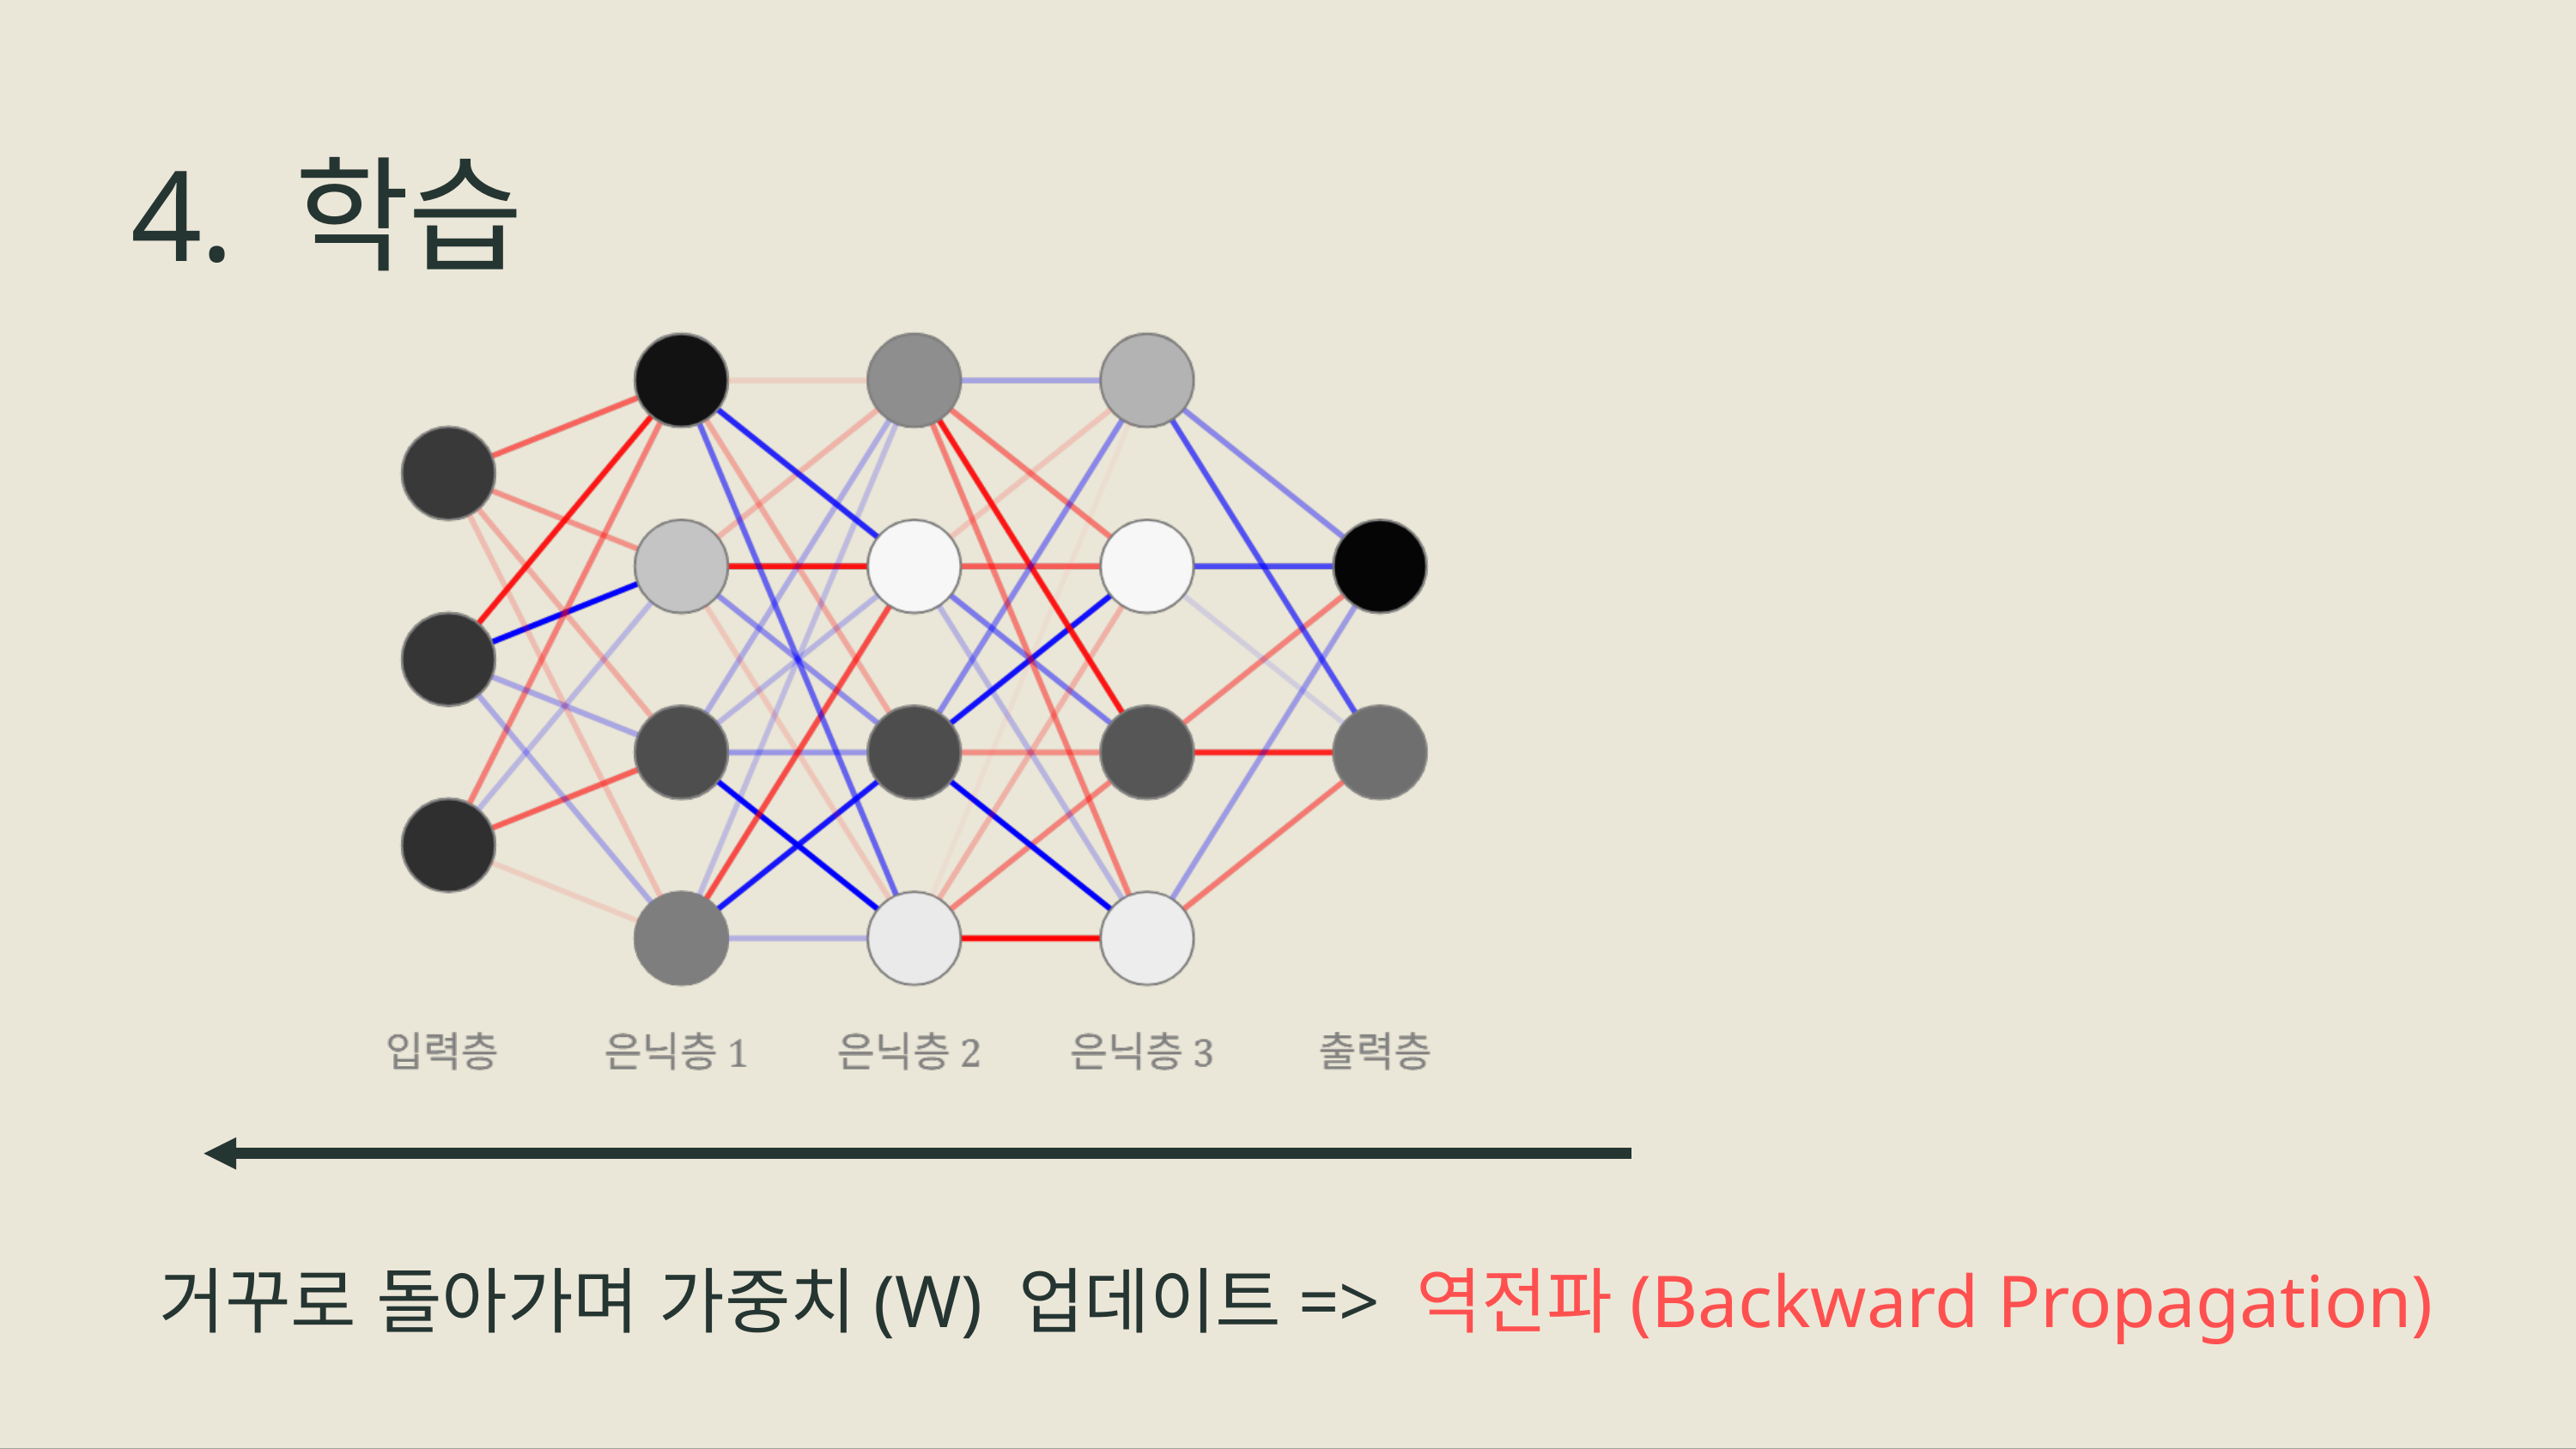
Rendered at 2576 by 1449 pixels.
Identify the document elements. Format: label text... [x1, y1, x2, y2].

text_box 거꾸로 돌아가며 가중치(W) 업데이트=> 역전파(Backward Propagation) [147, 1250, 2447, 1349]
title 4. 학습 [129, 134, 1932, 379]
picture [332, 287, 1497, 1125]
